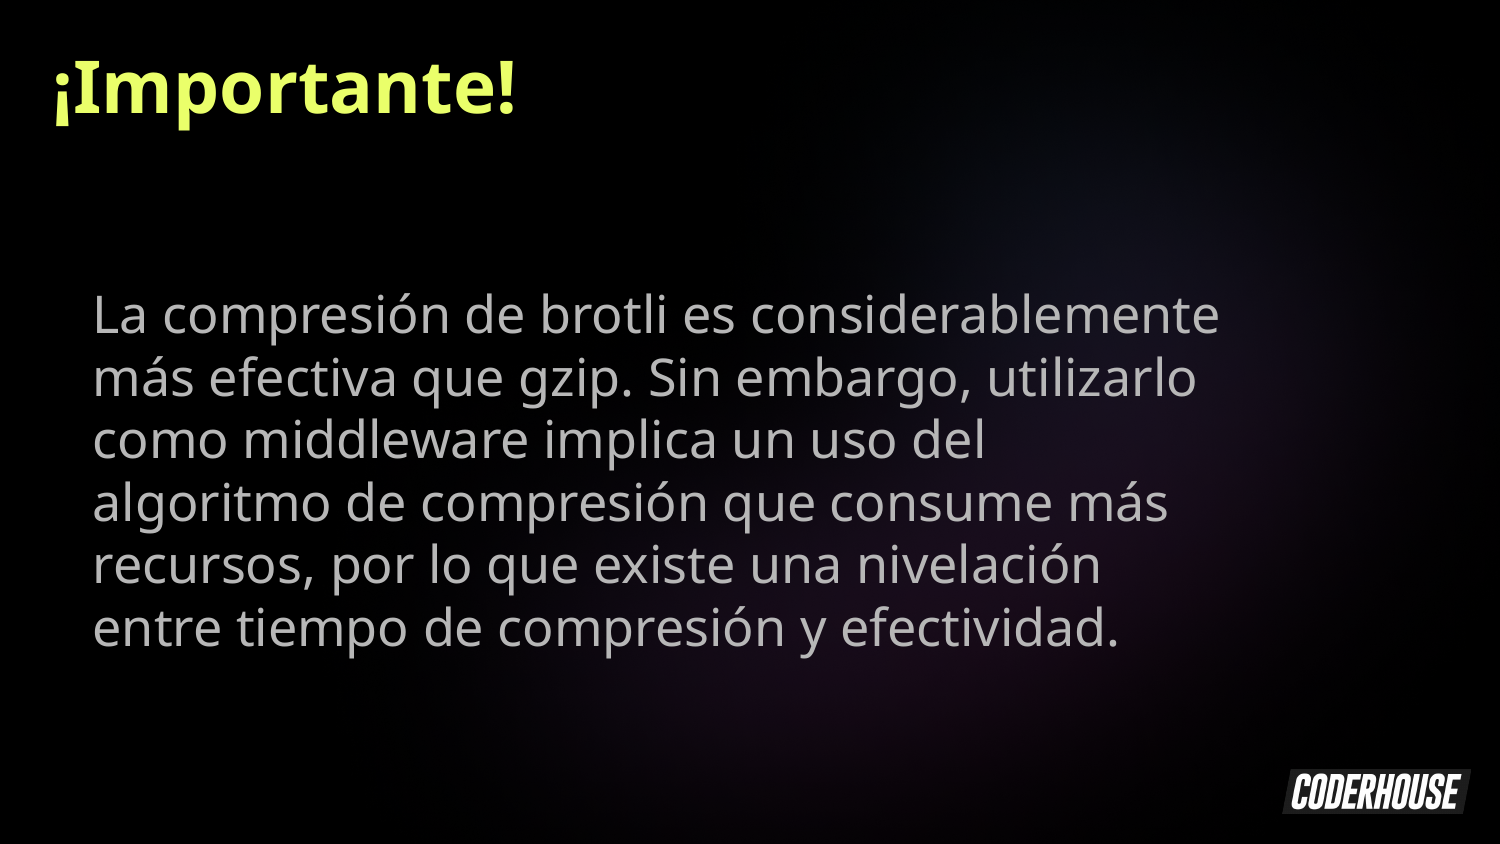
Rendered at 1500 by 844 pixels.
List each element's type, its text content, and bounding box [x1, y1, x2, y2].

text_box La compresión de brotli es considerablemente más efectiva que gzip. Sin embargo, utilizarlo como middleware implica un uso del algoritmo de compresión que consume más recursos, por lo que existe una nivelación entre tiempo de compresión y efectividad. [77, 266, 1254, 672]
text_box ¡Importante! [37, 36, 1214, 145]
picture [0, 0, 1500, 844]
